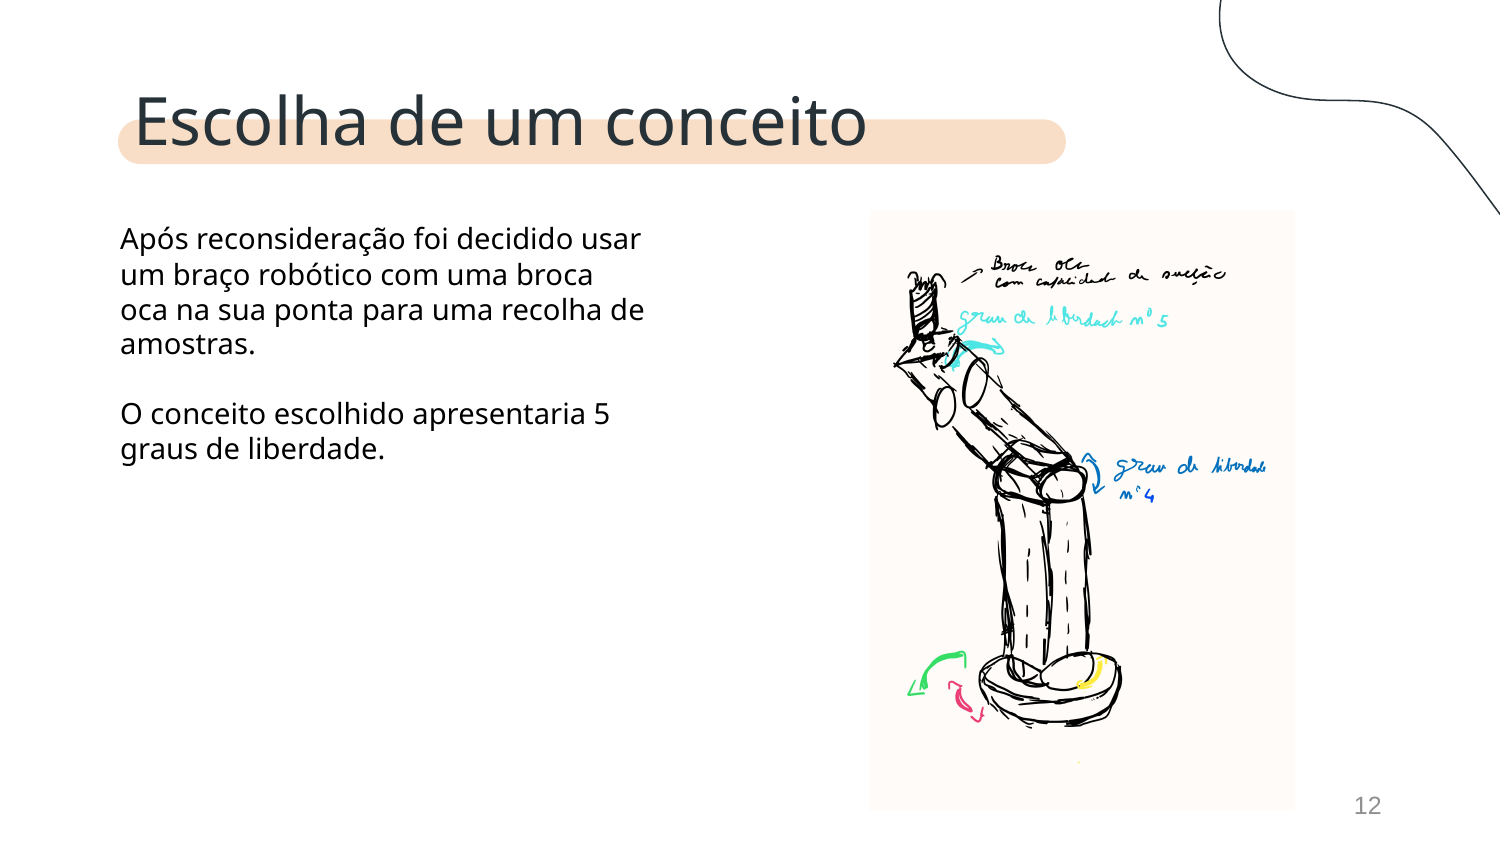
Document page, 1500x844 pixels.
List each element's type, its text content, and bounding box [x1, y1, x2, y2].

title Escolha de um conceito [118, 63, 1382, 165]
slide_number 12 [1059, 782, 1397, 828]
text_box Após reconsideração foi decidido usar um braço robótico com uma broca oca na sua ponta para uma recolha de amostras. O conceito escolhido apresentaria 5 graus de liberdade. [105, 213, 664, 473]
picture [870, 210, 1295, 811]
